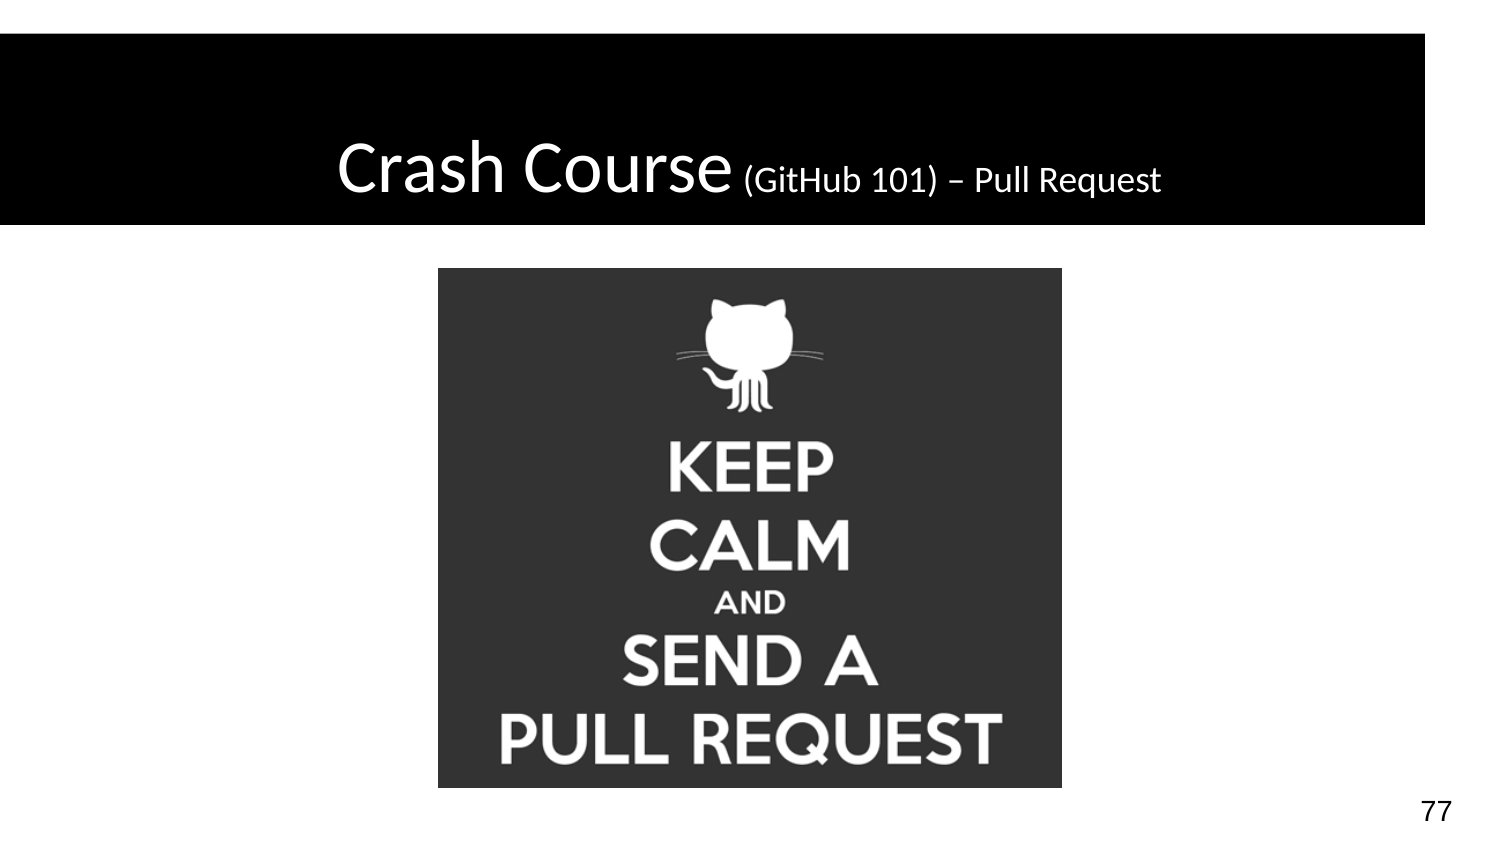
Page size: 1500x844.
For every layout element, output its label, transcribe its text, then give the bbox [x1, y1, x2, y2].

title Crash Course (GitHub 101) – Pull Request [75, 33, 1425, 223]
list How can I have commits accepted in another project? [407, 234, 1093, 754]
picture [438, 268, 1062, 788]
